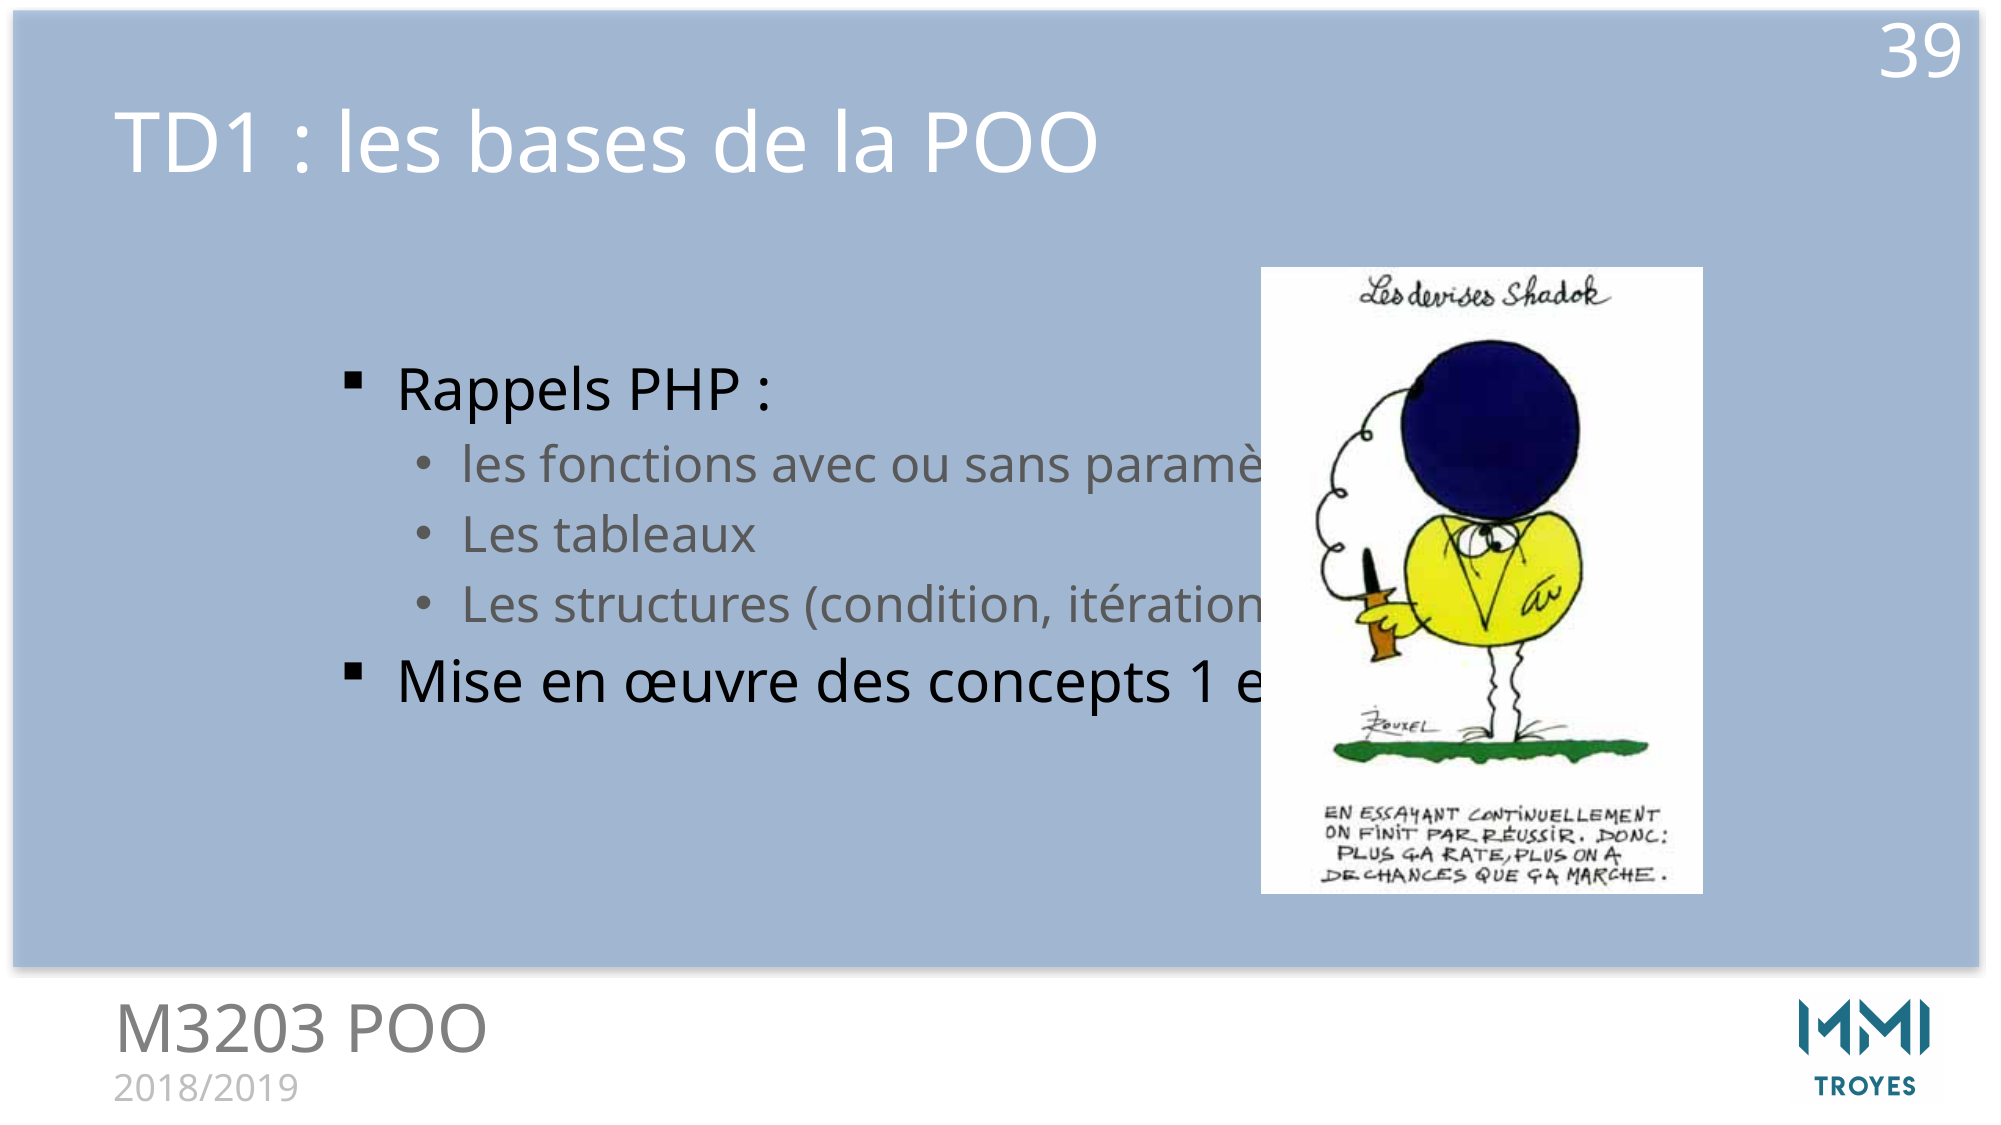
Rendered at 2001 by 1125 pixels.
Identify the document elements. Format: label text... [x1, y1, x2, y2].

picture [1261, 266, 1703, 894]
picture [1790, 992, 1944, 1105]
slide_number 39 [1725, 10, 1980, 97]
title TD1 : les bases de la POO [99, 45, 1900, 233]
list Rappels PHP : les fonctions avec ou sans paramètres Les tableaux Les structures (condition, itération,…) Mise en œuvre des concepts 1 et 2 [324, 344, 1256, 865]
